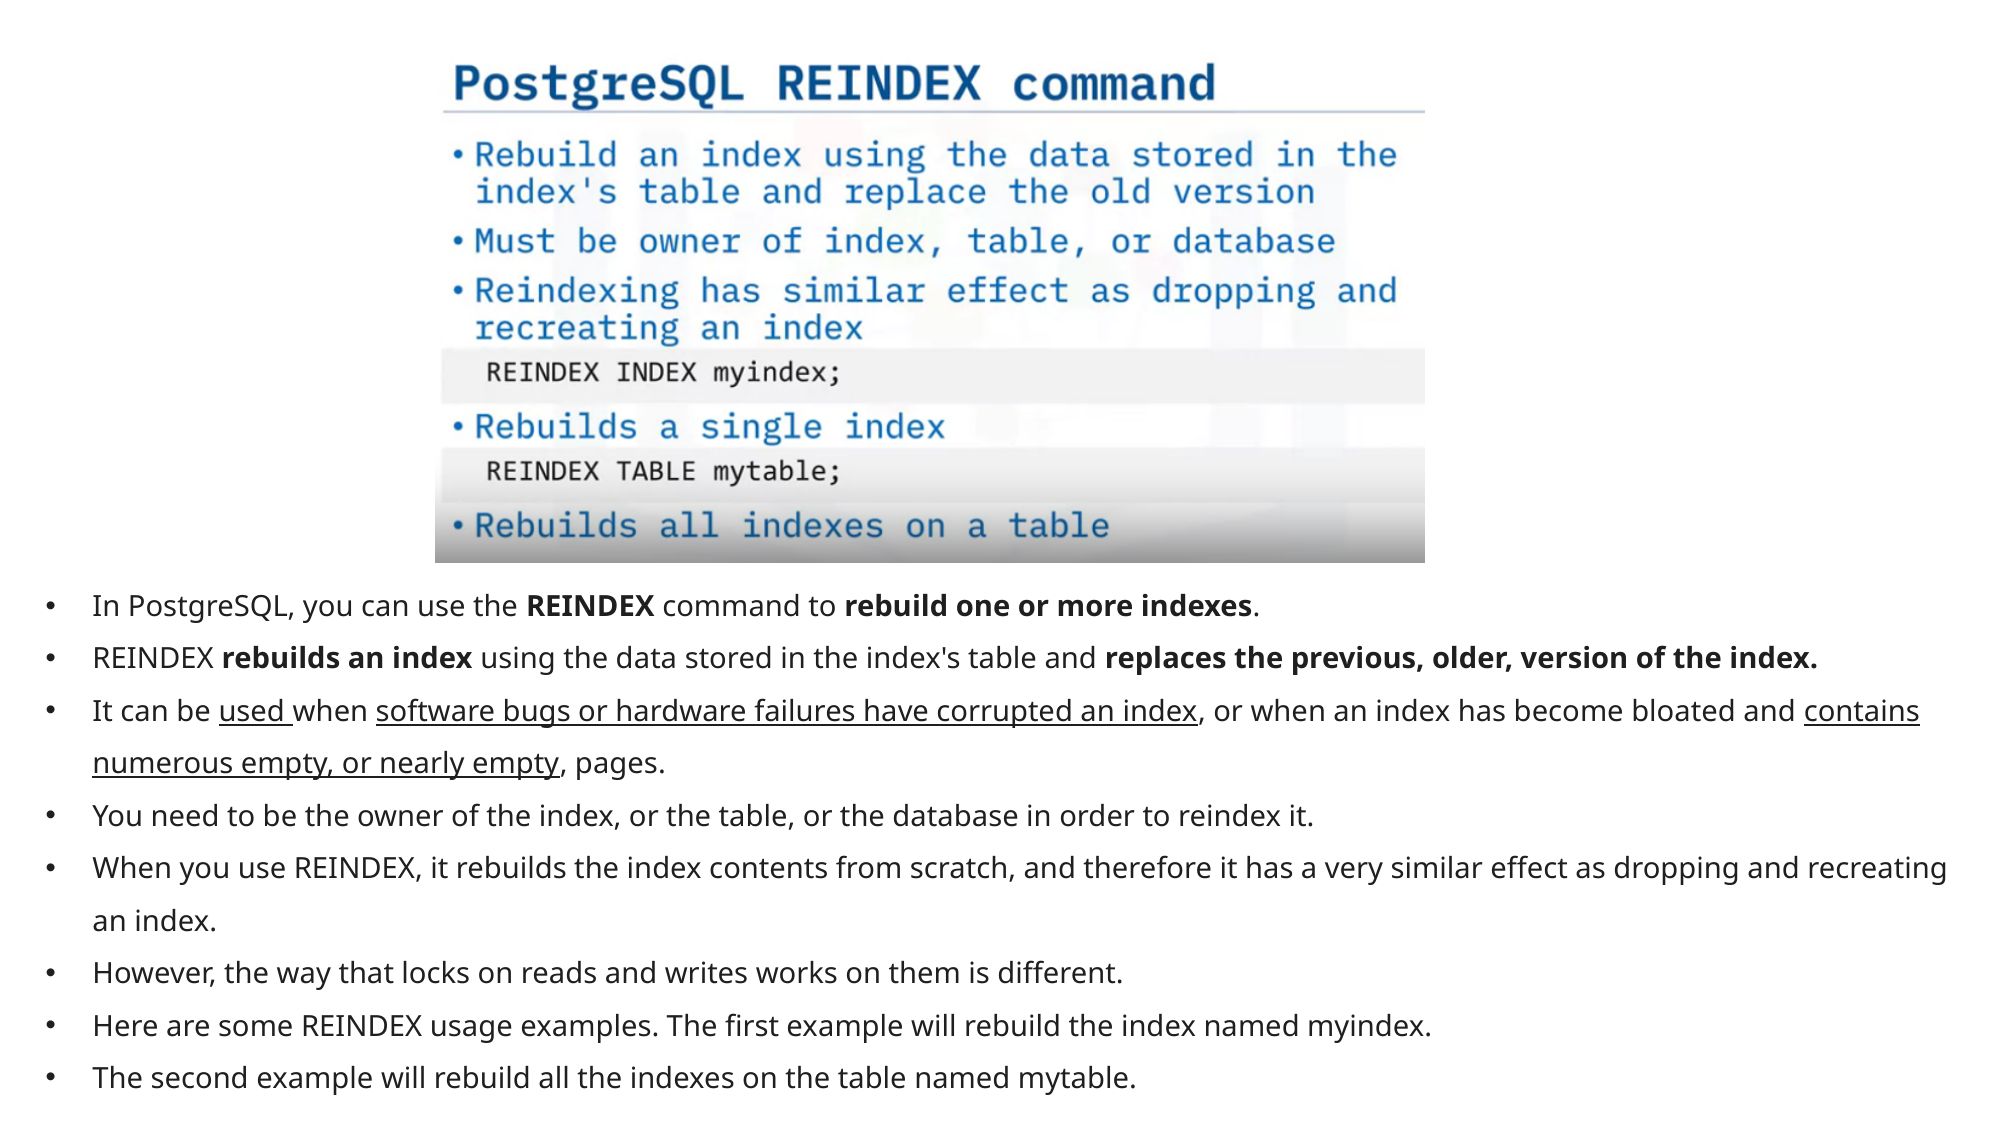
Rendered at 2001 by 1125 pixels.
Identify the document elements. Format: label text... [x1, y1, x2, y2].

picture [435, 47, 1425, 563]
text_box In PostgreSQL, you can use the REINDEX command to rebuild one or more indexes. REINDEX rebuilds an index using the data stored in the index's table and replaces the previous, older, version of the index. It can be used when software bugs or hardware failures have corrupted an index, or when an index has become bloated and contains numerous empty, or nearly empty, pages. You need to be the owner of the index, or the table, or the database in order to reindex it. When you use REINDEX, it rebuilds the index contents from scratch, and therefore it has a very similar effect as dropping and recreating an index. However, the way that locks on reads and writes works on them is different. Here are some REINDEX usage examples. The first example will rebuild the index named myindex. The second example will rebuild all the indexes on the table named mytable. [30, 562, 1970, 1102]
